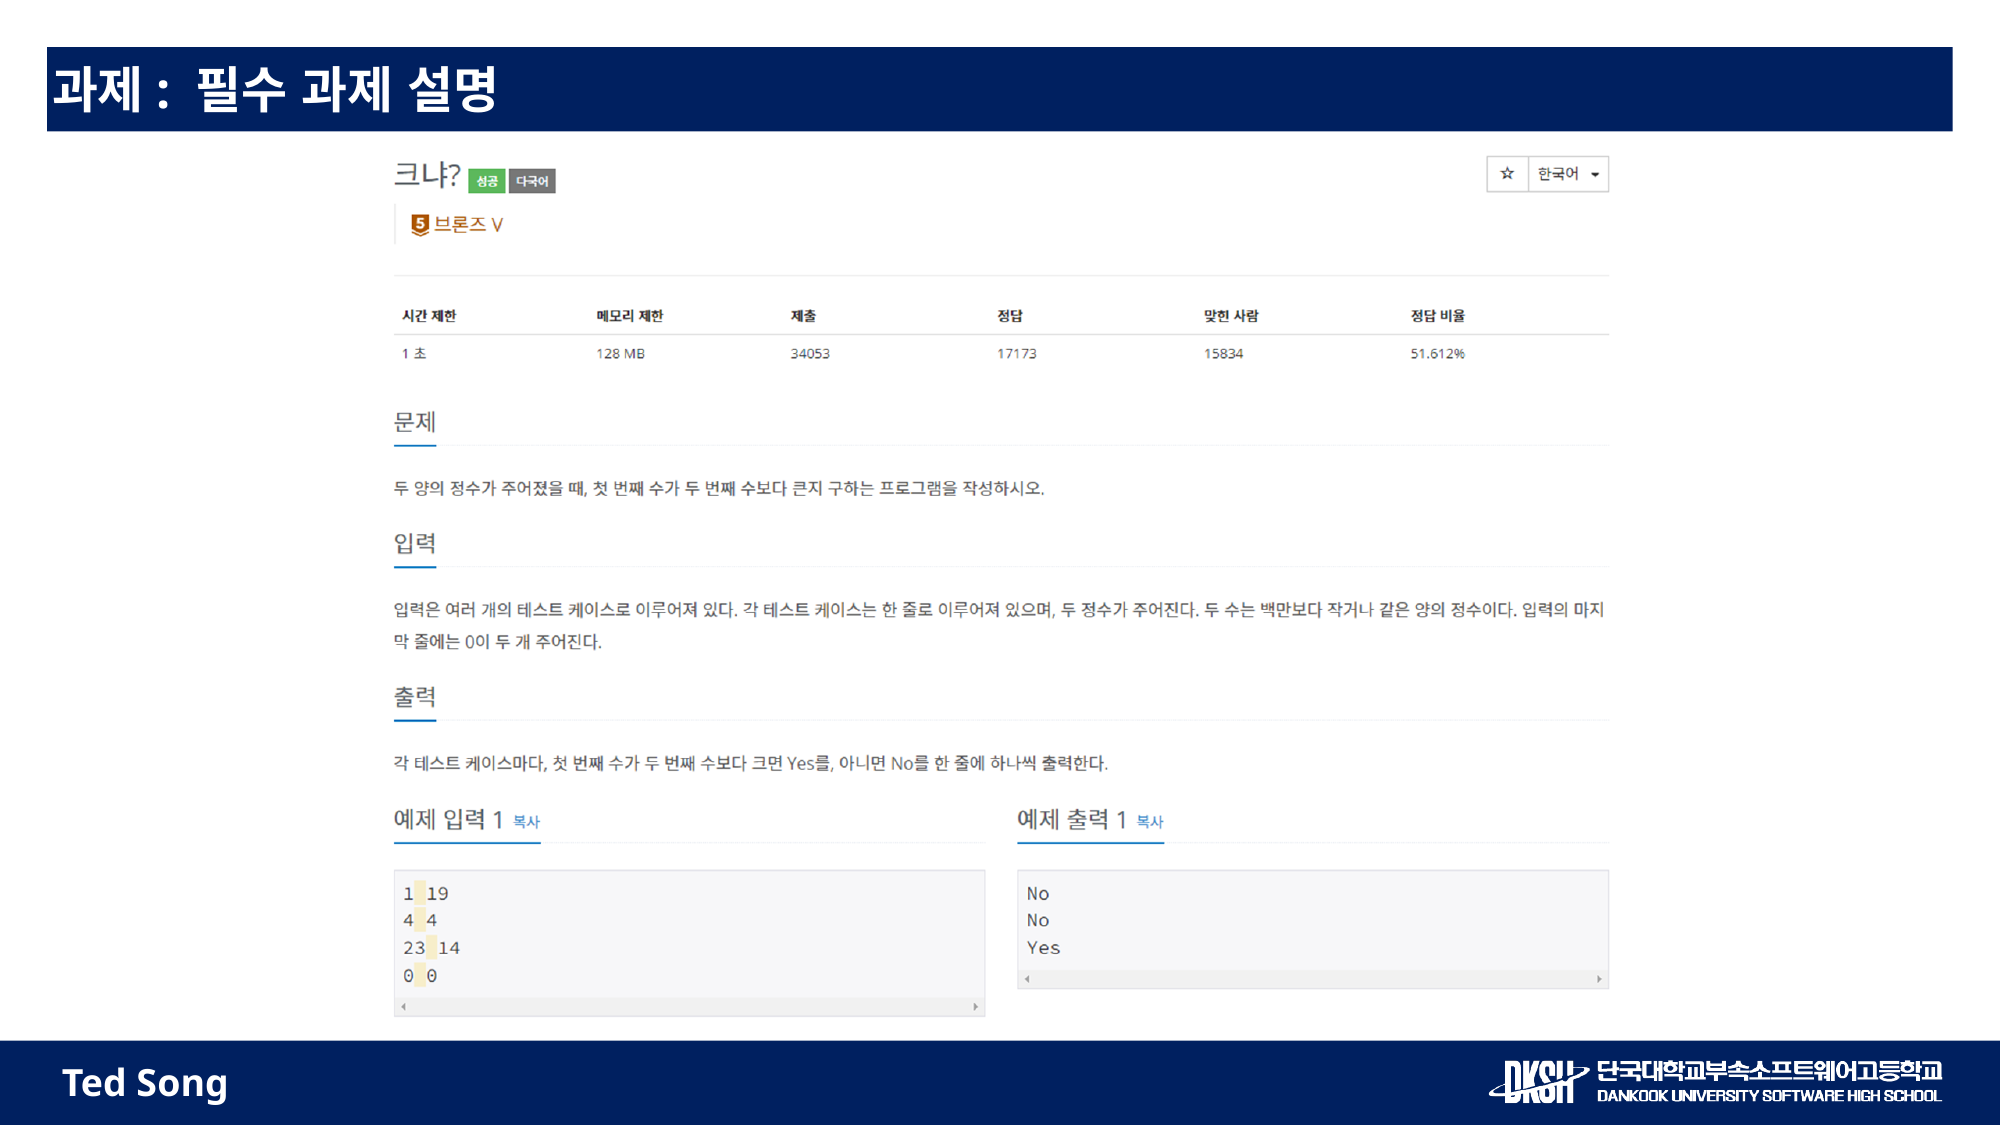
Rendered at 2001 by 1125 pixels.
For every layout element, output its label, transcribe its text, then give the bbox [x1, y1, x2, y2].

text_box 과제: 필수 과제 설명 [37, 51, 515, 127]
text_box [0, 1040, 2000, 1125]
text_box [46, 46, 1954, 132]
picture [387, 147, 1613, 1025]
